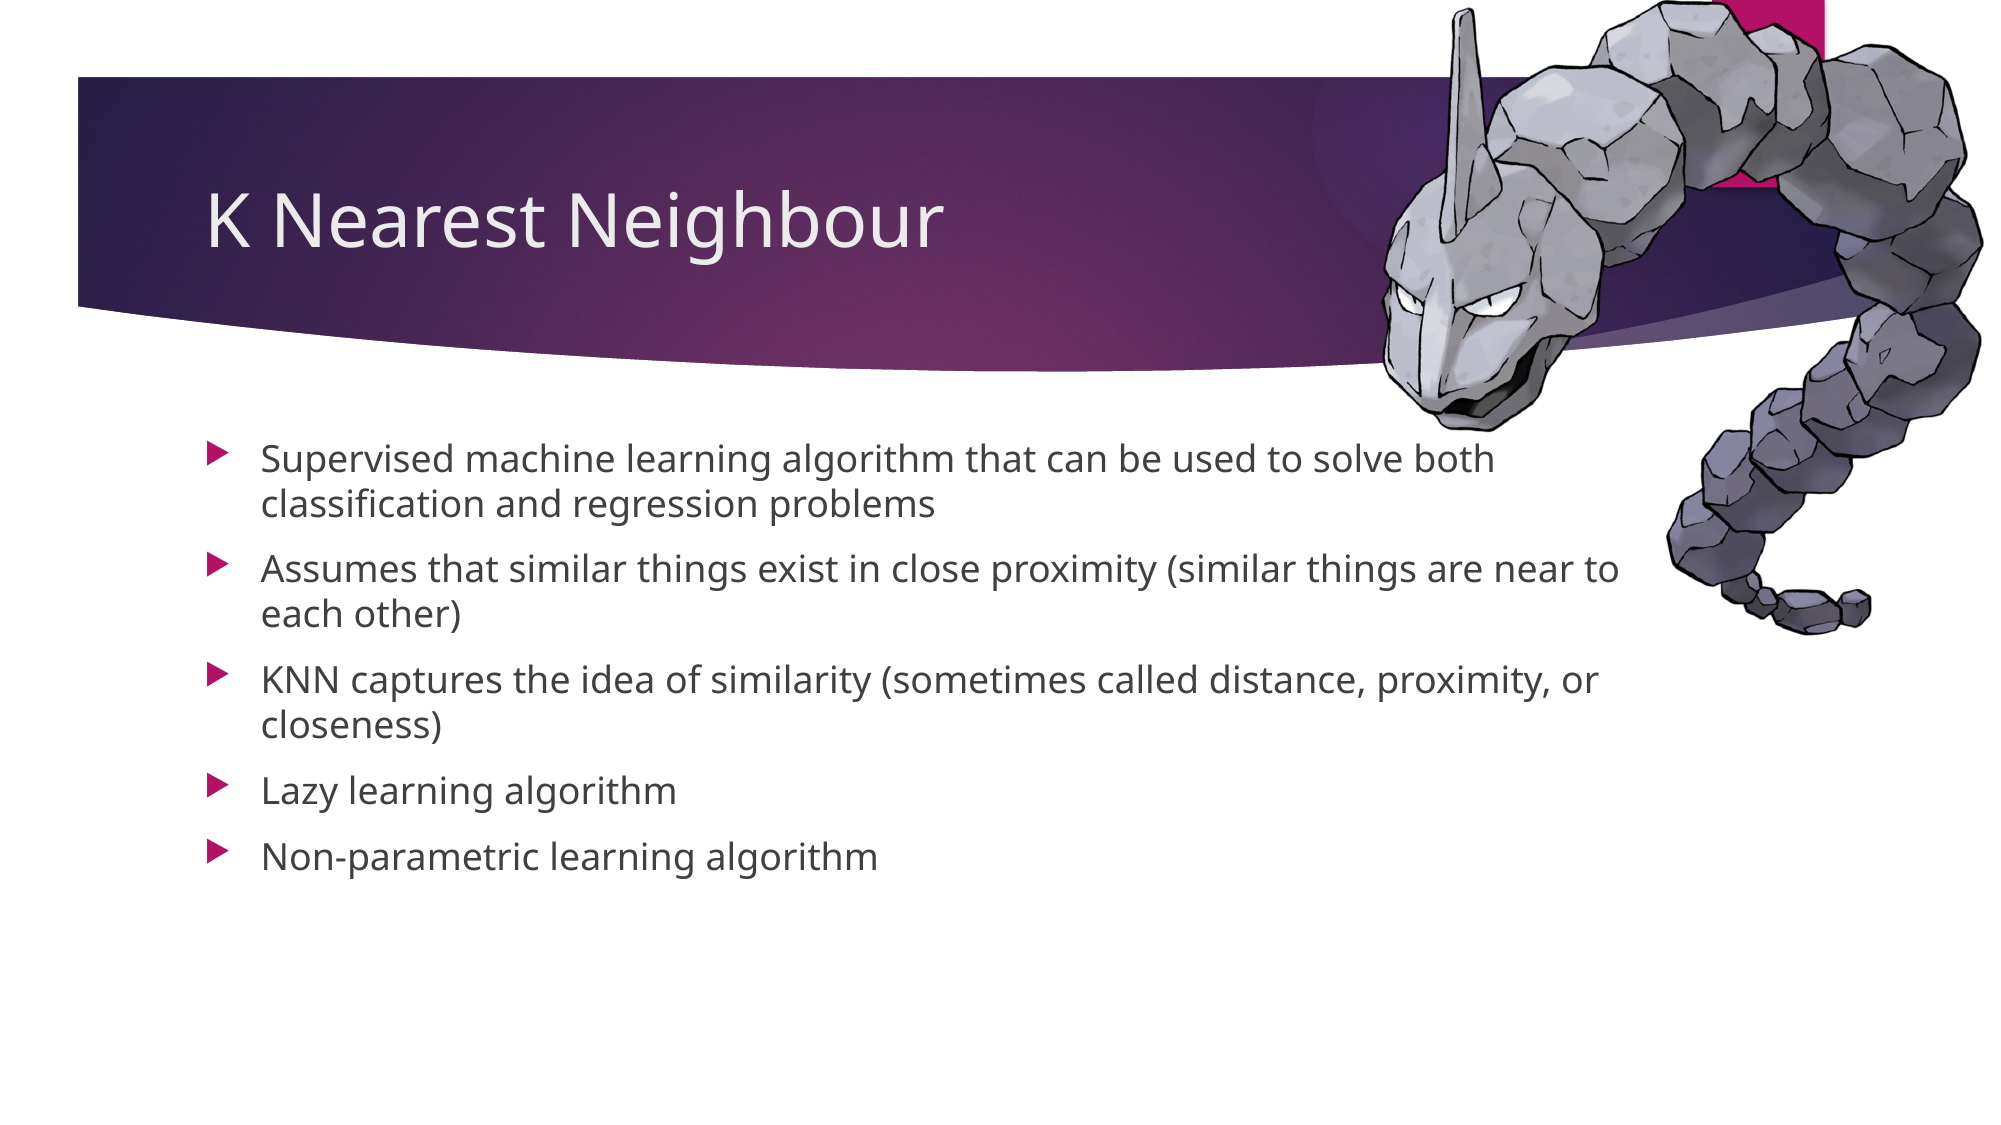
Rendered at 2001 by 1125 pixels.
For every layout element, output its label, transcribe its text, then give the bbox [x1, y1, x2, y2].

picture [1364, 0, 2000, 636]
list Supervised machine learning algorithm that can be used to solve both classification and regression problems Assumes that similar things exist in close proximity (similar things are near to each other) KNN captures the idea of similarity (sometimes called distance, proximity, or closeness) Lazy learning algorithm Non-parametric learning algorithm [189, 427, 1638, 988]
title K Nearest Neighbour [189, 159, 1358, 276]
